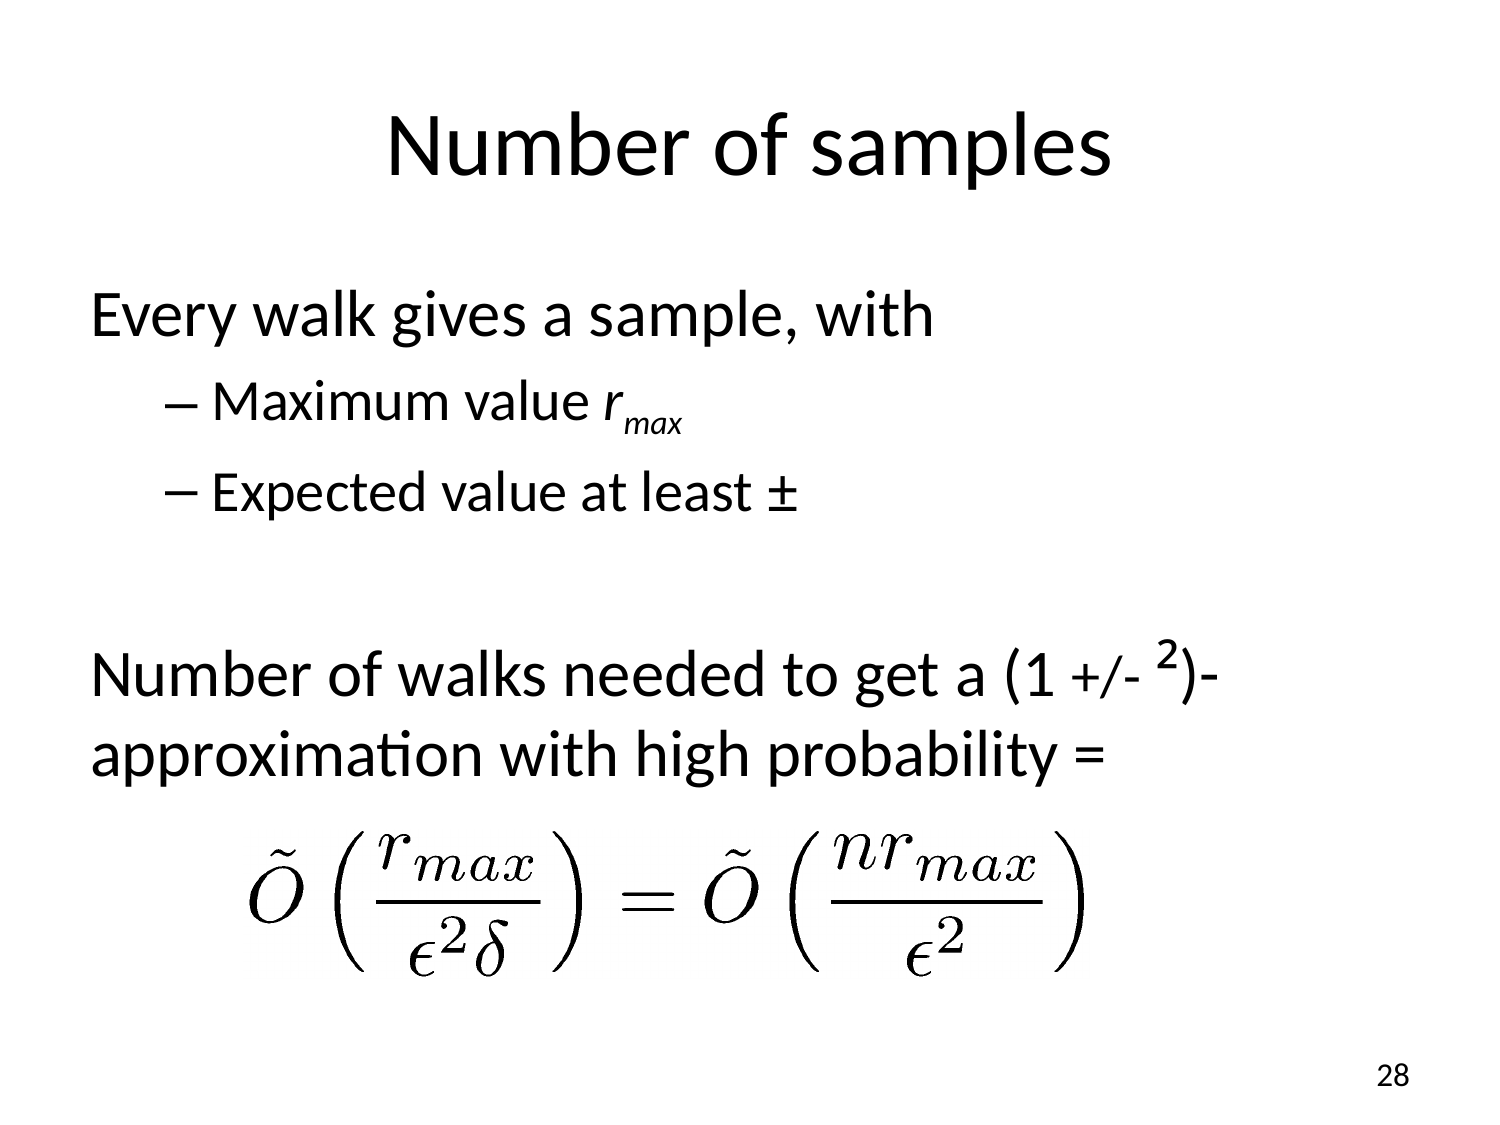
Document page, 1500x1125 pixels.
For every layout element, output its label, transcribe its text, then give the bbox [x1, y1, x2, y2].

picture [243, 829, 1090, 980]
list Every walk gives a sample, with Maximum value rmax Expected value at least ± Number of walks needed to get a (1 +/- ²)-approximation with high probability = [75, 262, 1425, 1005]
title Number of samples [75, 45, 1425, 233]
slide_number 28 [1074, 1042, 1425, 1103]
